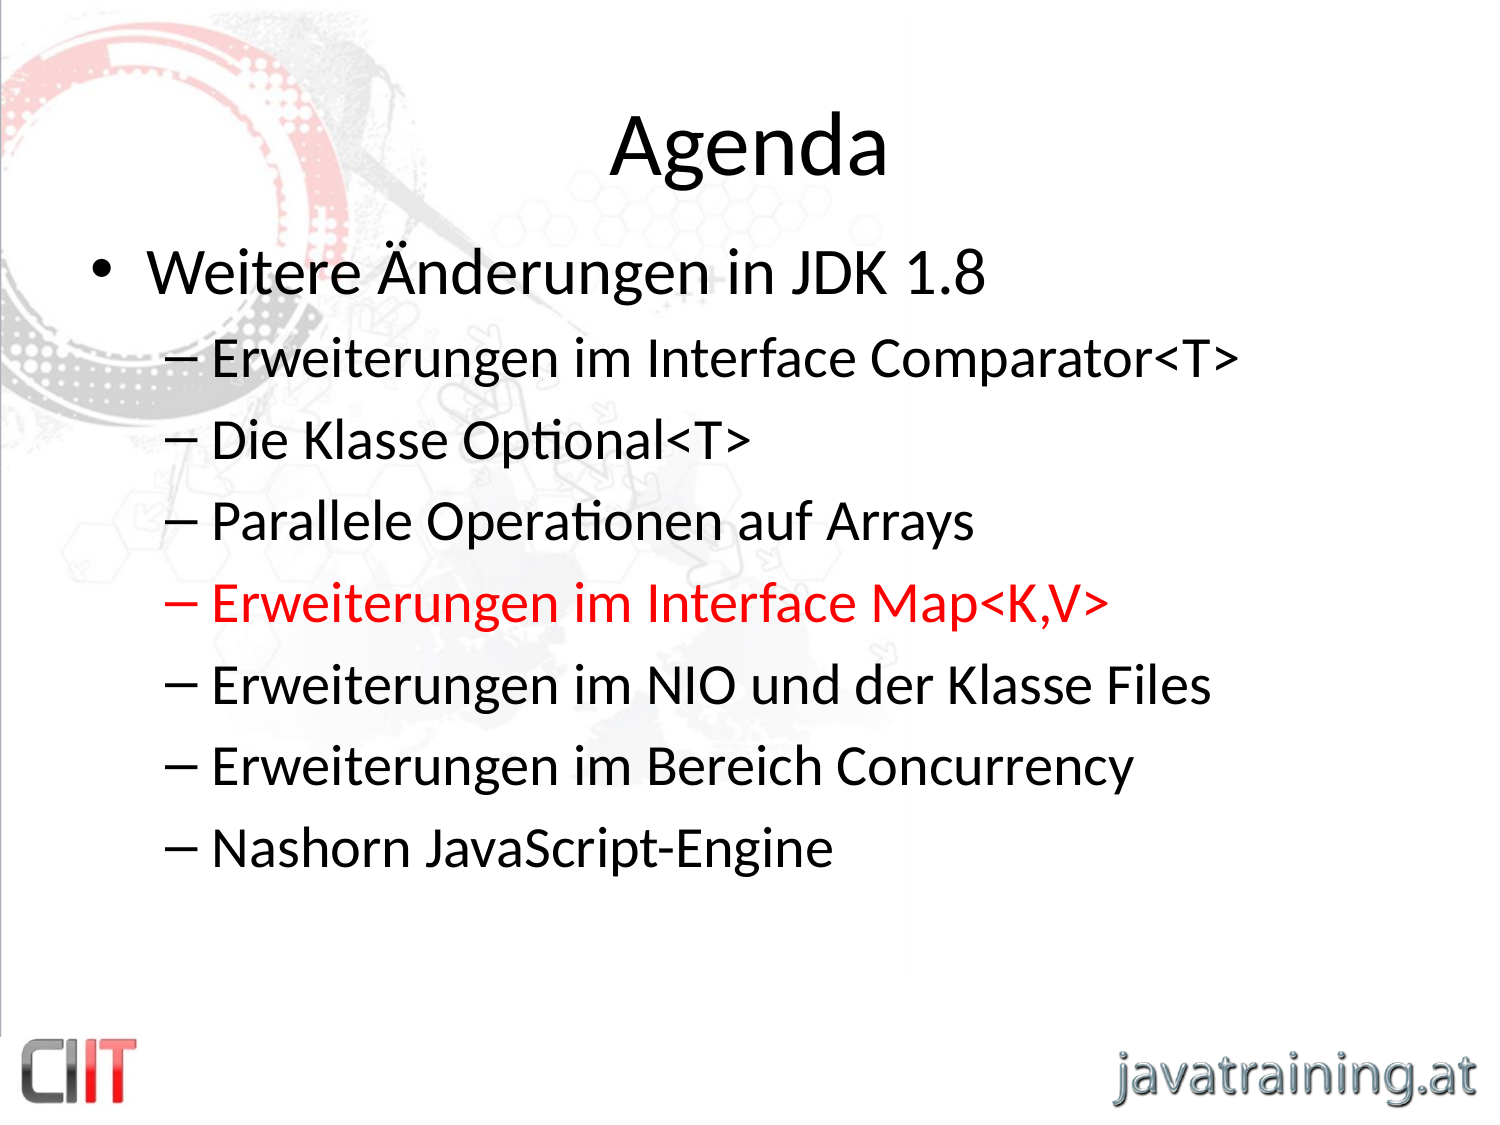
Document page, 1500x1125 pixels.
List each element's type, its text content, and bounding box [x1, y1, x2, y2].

list Weitere Änderungen in JDK 1.8 Erweiterungen im Interface Comparator<T> Die Klasse Optional<T> Parallele Operationen auf Arrays Erweiterungen im Interface Map<K,V> Erweiterungen im NIO und der Klasse Files Erweiterungen im Bereich Concurrency Nashorn JavaScript-Engine [75, 219, 1425, 963]
picture [0, 0, 1500, 1125]
title Agenda [75, 45, 1425, 219]
